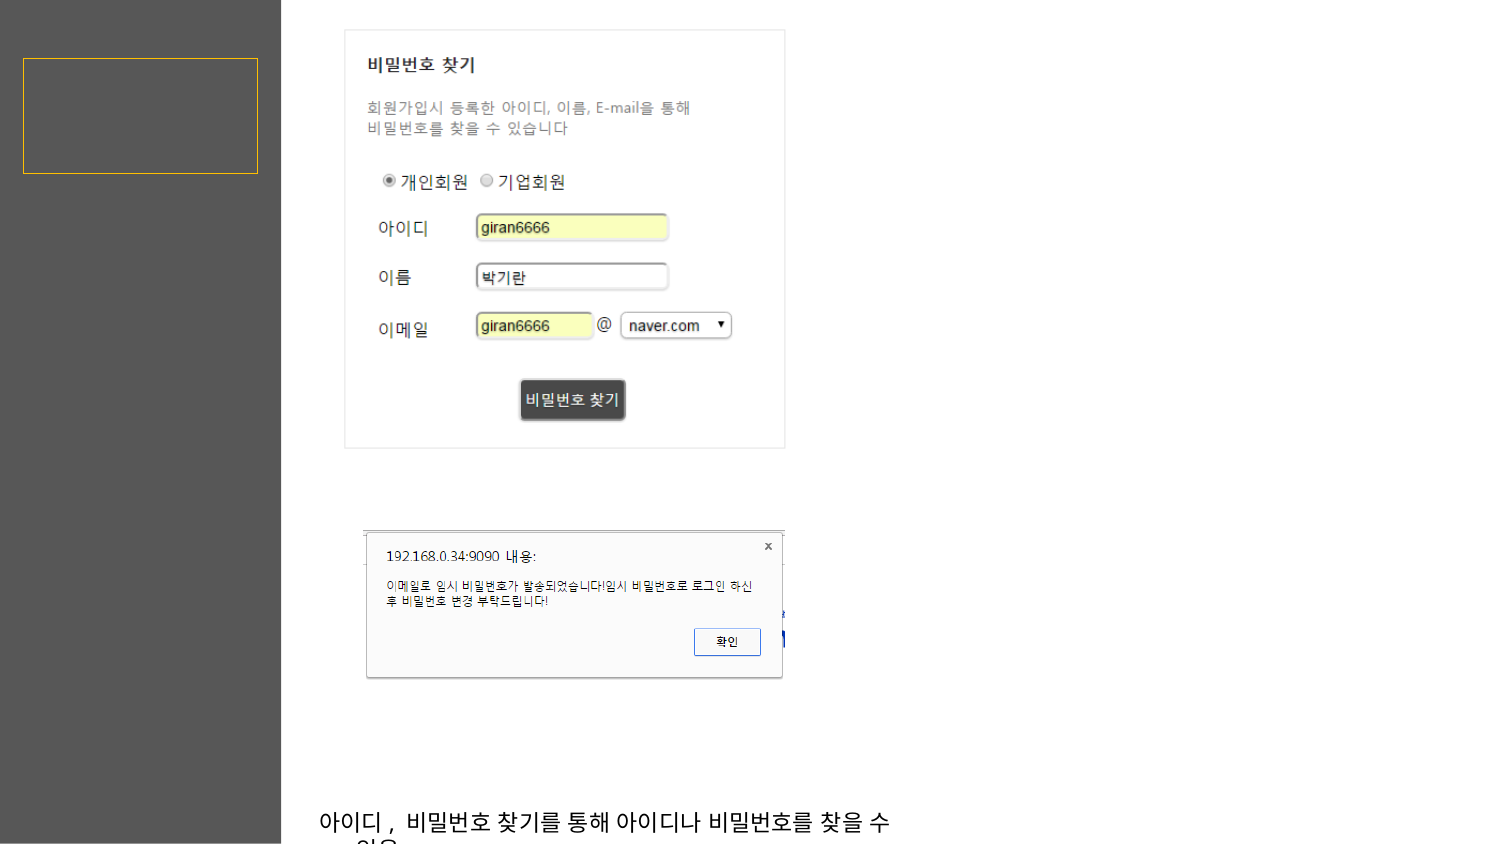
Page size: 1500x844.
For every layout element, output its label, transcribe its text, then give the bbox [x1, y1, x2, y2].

picture [339, 23, 795, 455]
text_box 아이디, 비밀번호 찾기를 통해 아이디나 비밀번호를 찾을 수 있음 [304, 800, 914, 844]
text_box 아이디 / 비밀번호 찾기 [23, 140, 258, 226]
picture [362, 527, 785, 680]
text_box [0, 0, 283, 844]
text_box 5-2 스토리보드 [23, 58, 258, 140]
